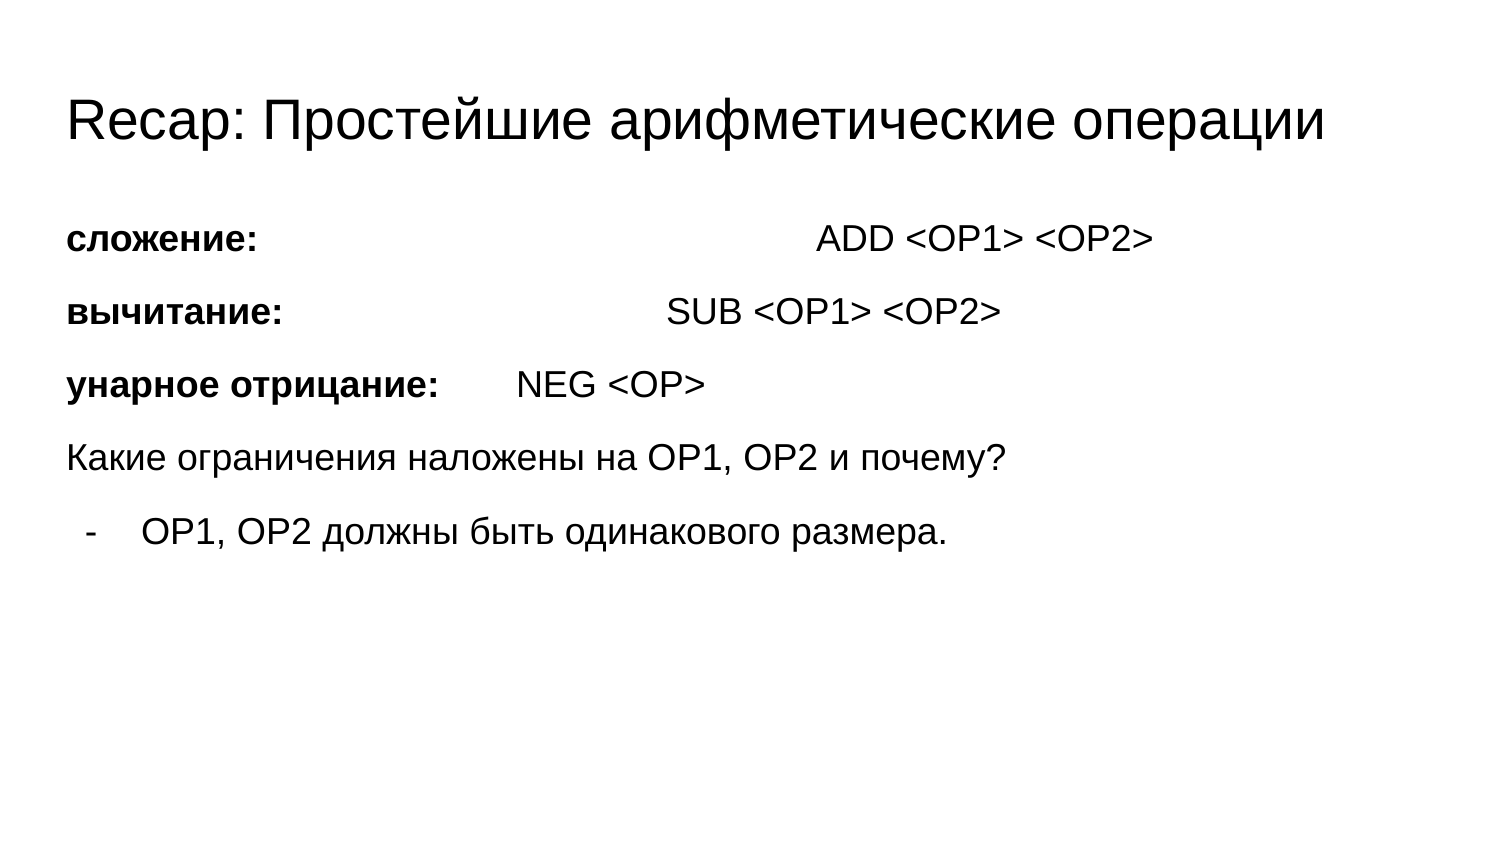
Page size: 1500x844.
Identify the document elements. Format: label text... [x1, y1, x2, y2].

list сложение: ADD <OP1> <OP2> вычитание: SUB <OP1> <OP2> унарное отрицание: NEG <OP> Какие ограничения наложены на OP1, OP2 и почему? OP1, OP2 должны быть одинакового размера. [51, 195, 1449, 757]
title Recap: Простейшие арифметические операции [51, 72, 1449, 167]
